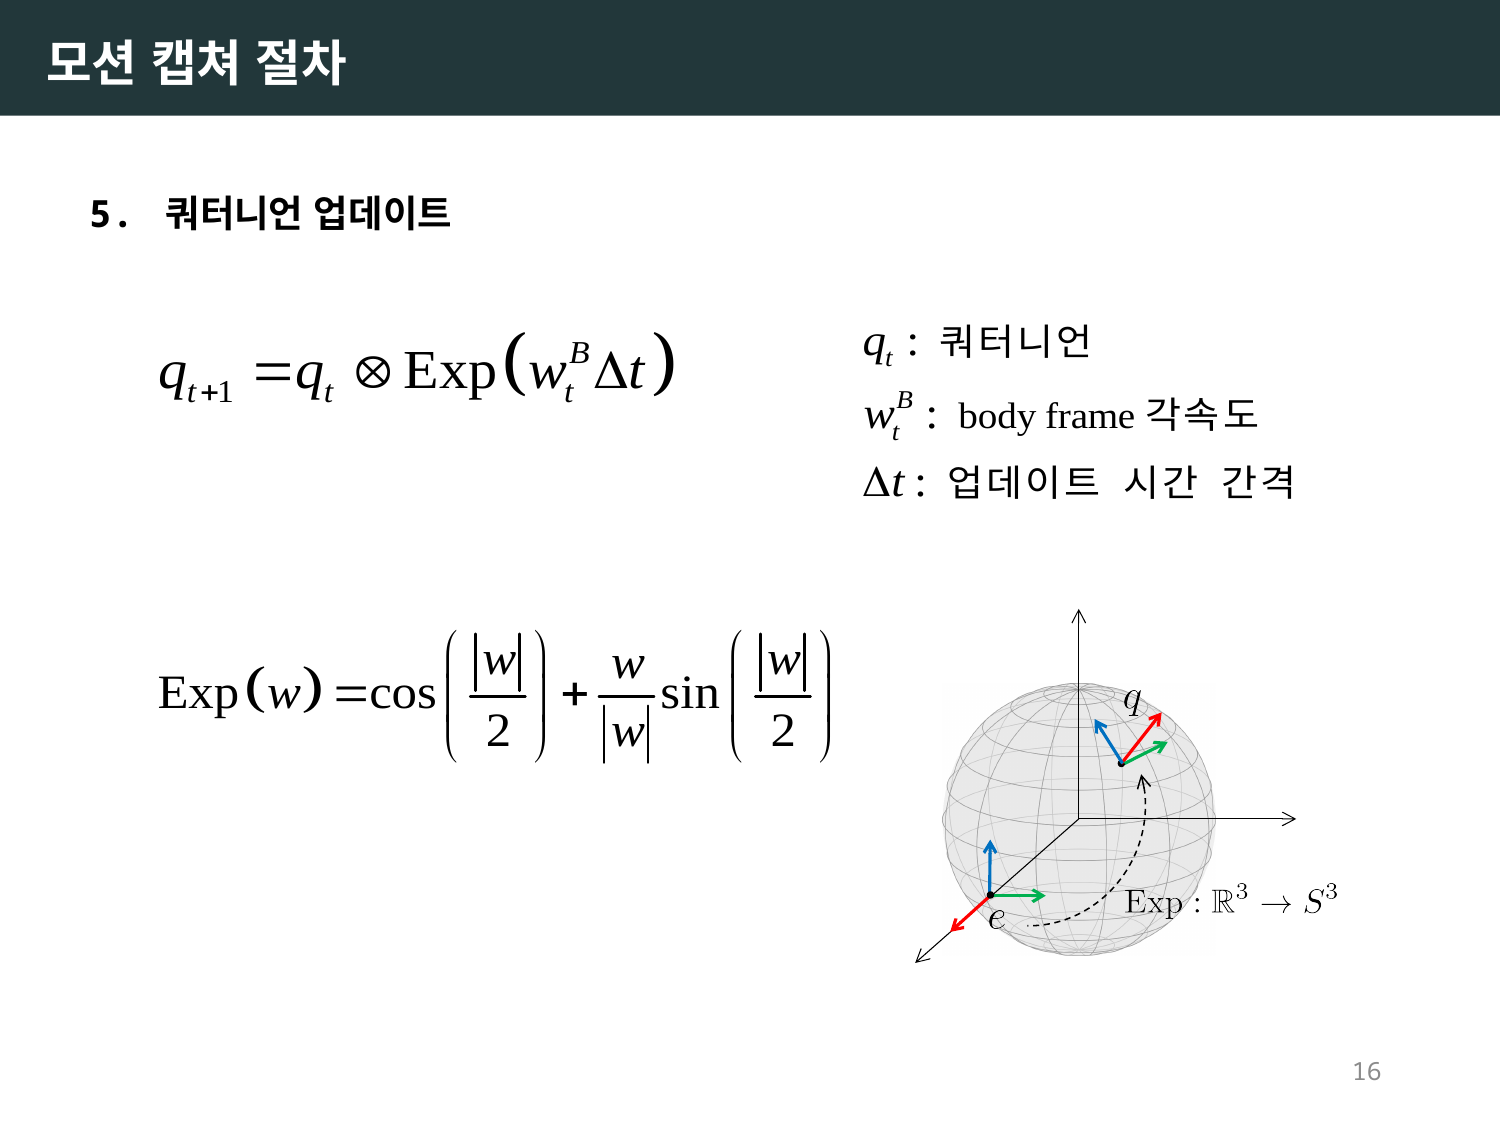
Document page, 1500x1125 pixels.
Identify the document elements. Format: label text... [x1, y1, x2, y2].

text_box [150, 323, 679, 425]
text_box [915, 608, 1337, 963]
text_box 5. 쿼터니언 업데이트 [74, 178, 1337, 243]
text_box 모션 캡쳐 절차 [42, 27, 706, 92]
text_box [150, 620, 845, 773]
slide_number 16 [1059, 1042, 1397, 1103]
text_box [855, 310, 1302, 510]
